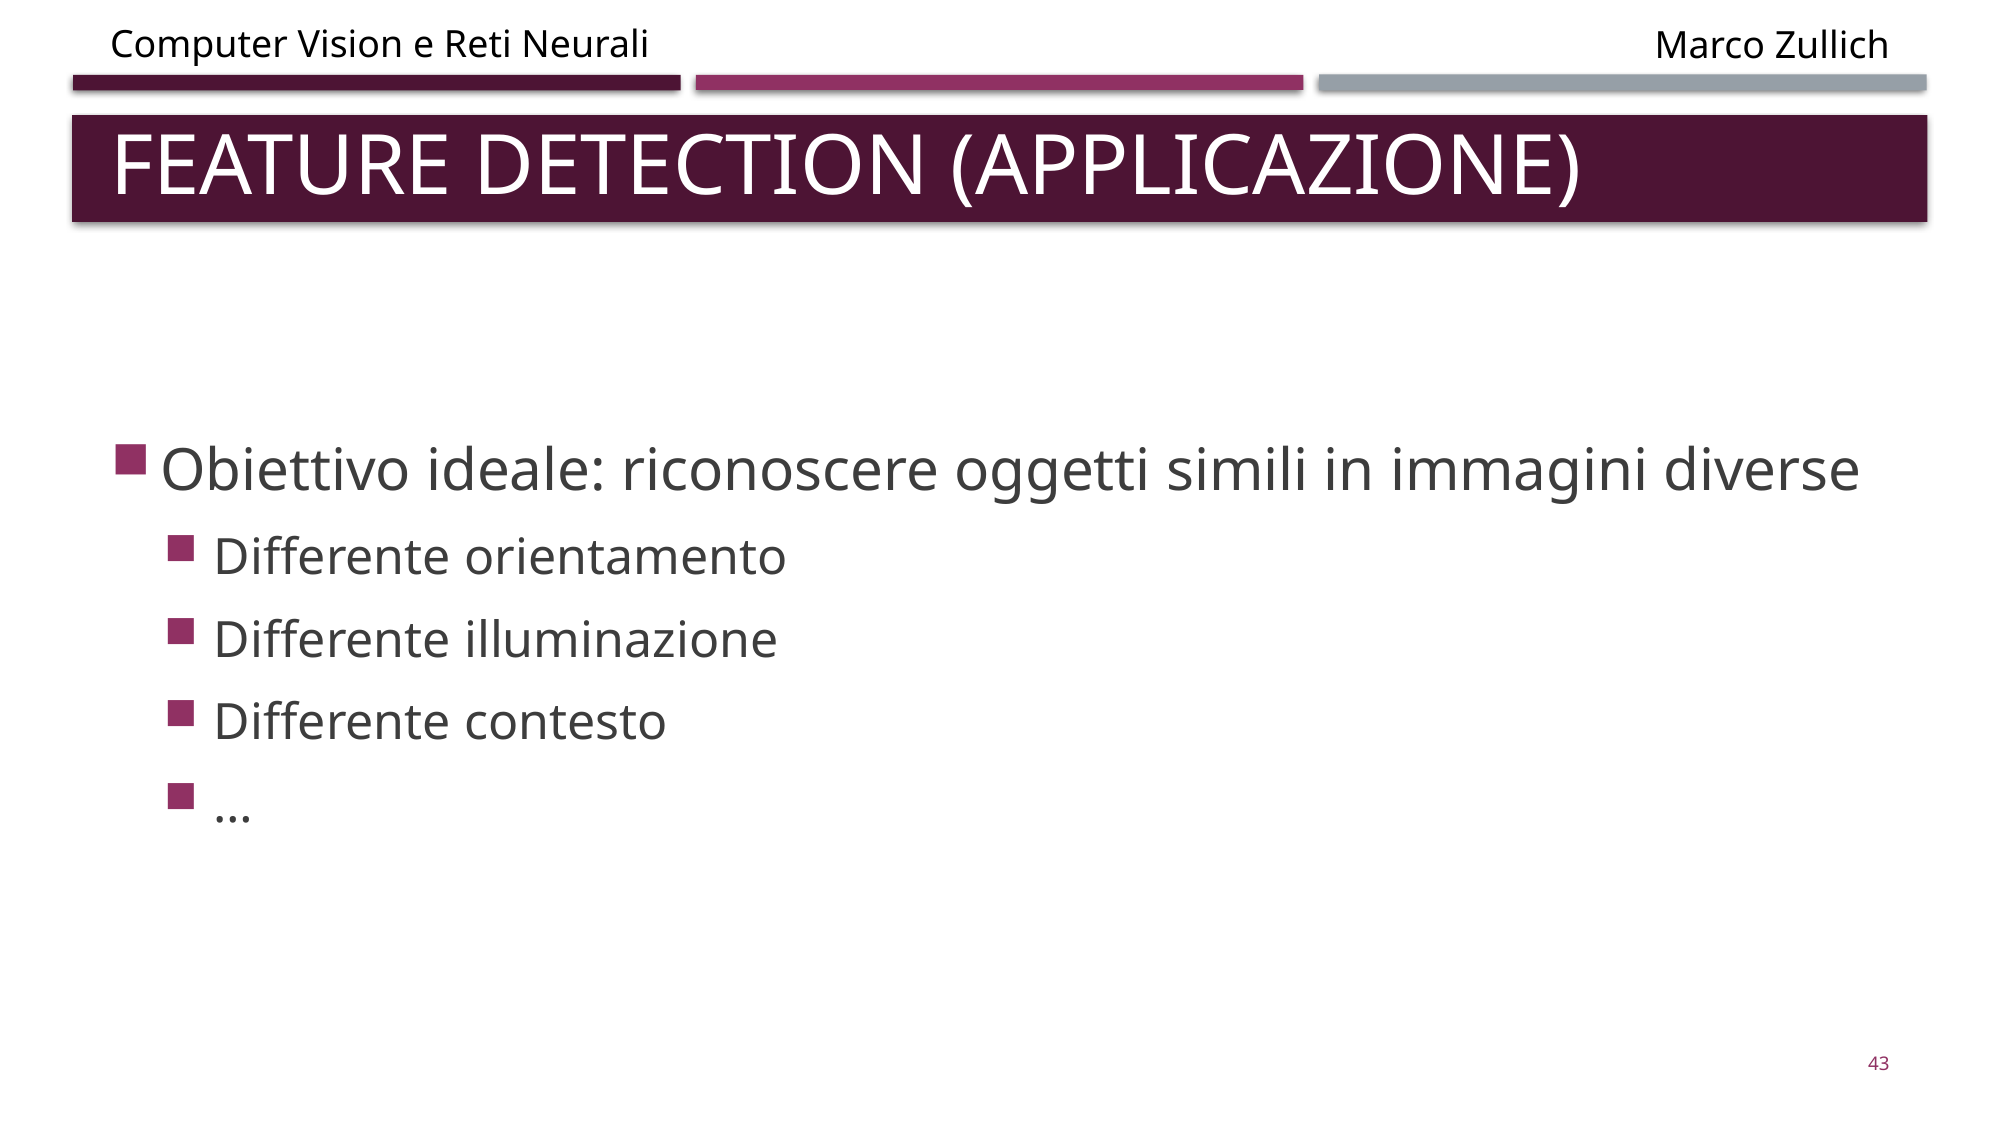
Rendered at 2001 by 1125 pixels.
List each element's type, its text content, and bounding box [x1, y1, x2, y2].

title Feature detection (applicazione) [95, 124, 1905, 219]
slide_number 43 [1732, 1034, 1905, 1095]
list Obiettivo ideale: riconoscere oggetti simili in immagini diverse Differente orientamento Differente illuminazione Differente contesto … [95, 242, 1905, 1022]
